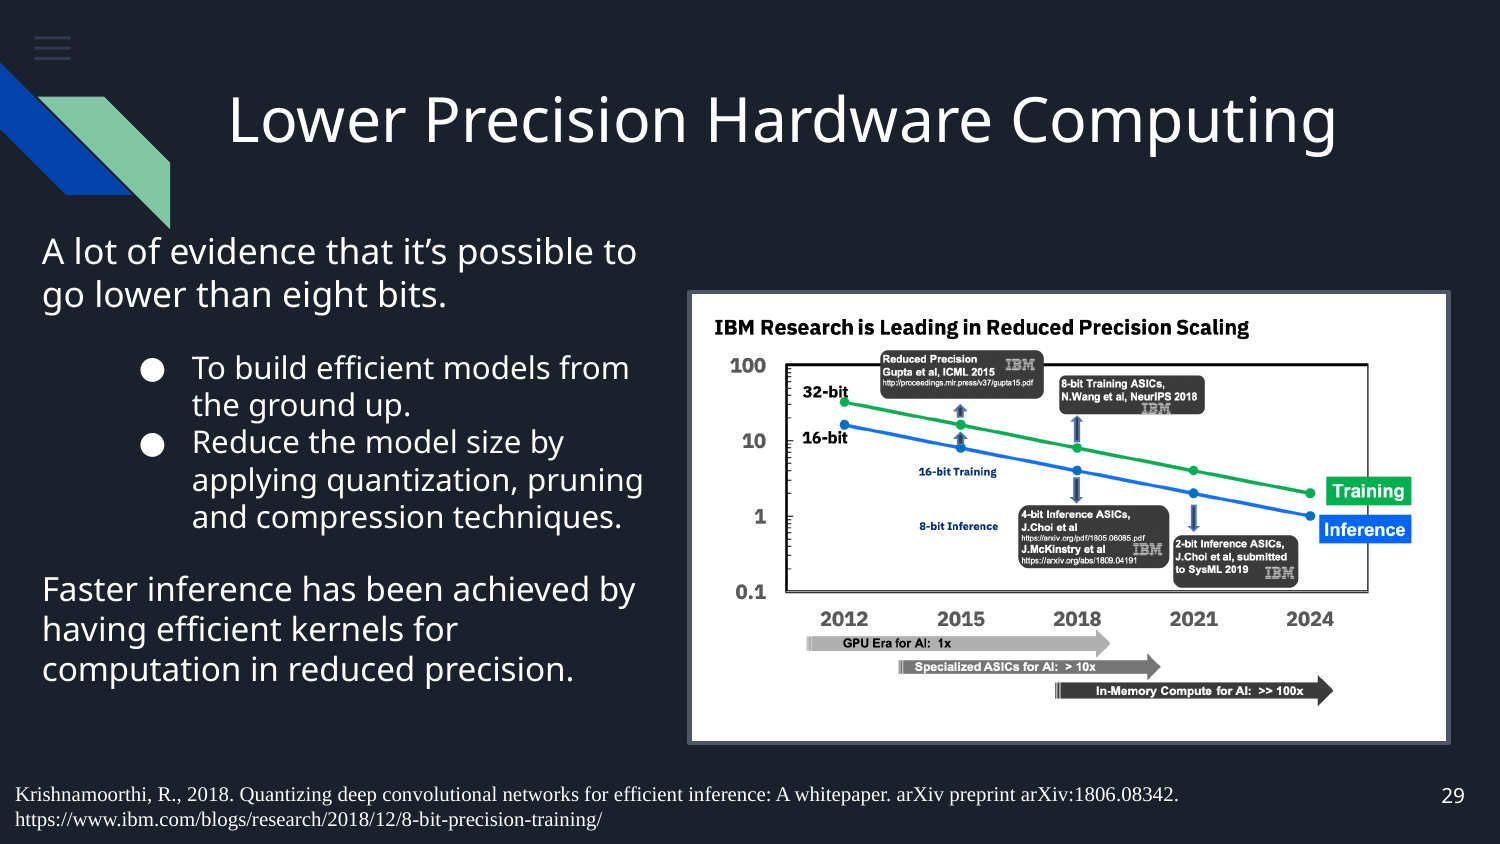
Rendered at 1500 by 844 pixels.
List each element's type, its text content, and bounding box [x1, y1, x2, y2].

list A lot of evidence that it’s possible to go lower than eight bits. To build efficient models from the ground up. Reduce the model size by applying quantization, pruning and compression techniques. Faster inference has been achieved by having efficient kernels for computation in reduced precision. [26, 214, 670, 684]
slide_number 28 [1389, 764, 1480, 830]
text_box Krishnamoorthi, R., 2018. Quantizing deep convolutional networks for efficient inference: A whitepaper. arXiv preprint arXiv:1806.08342. https://www.ibm.com/blogs/research/2018/12/8-bit-precision-training/ [0, 765, 1389, 816]
text_box [687, 290, 1451, 745]
picture [701, 307, 1418, 707]
title Lower Precision Hardware Computing [212, 64, 1368, 215]
